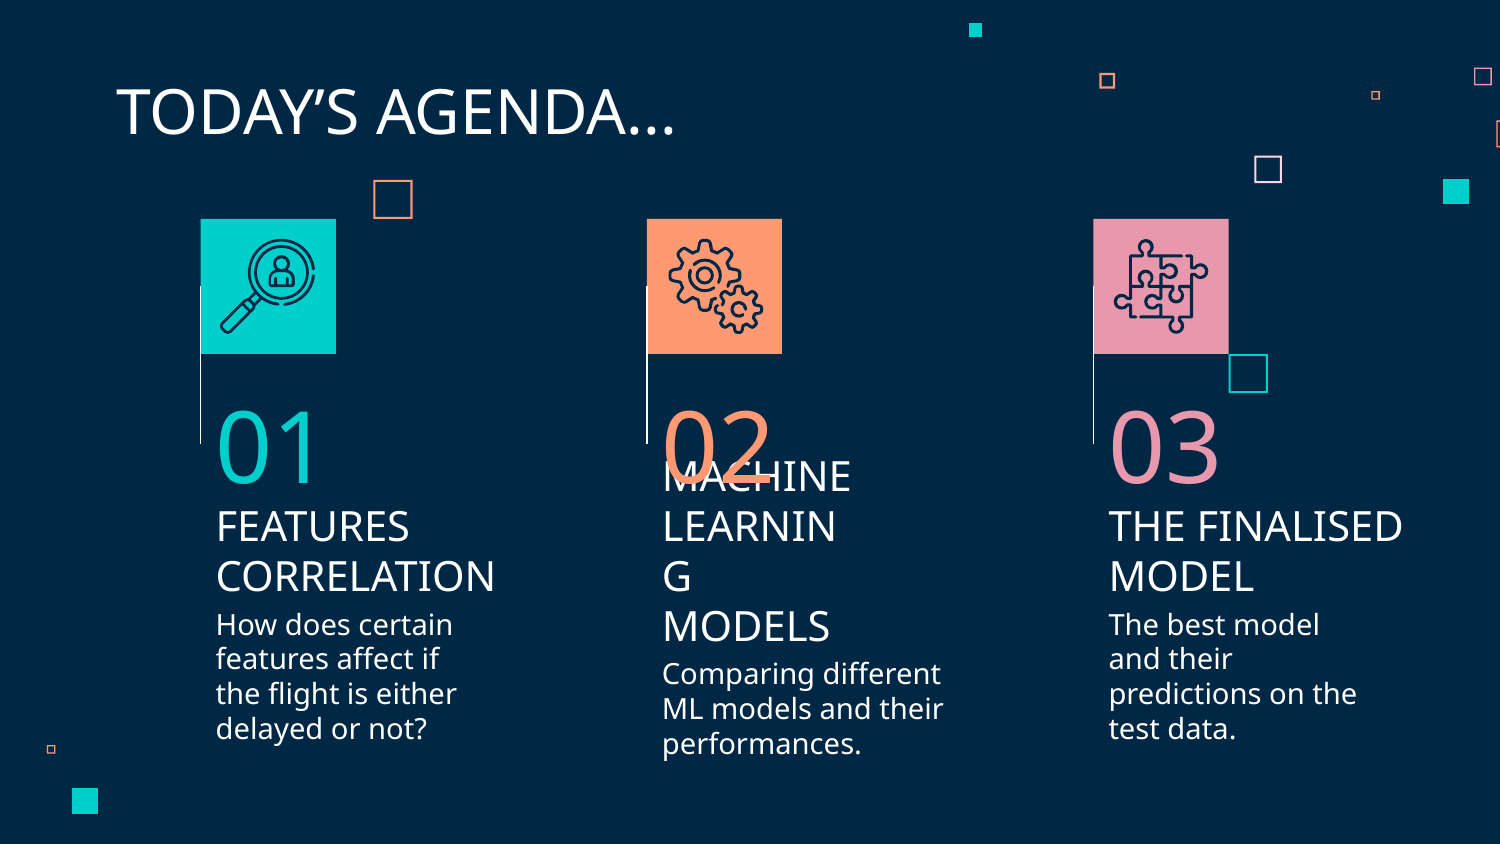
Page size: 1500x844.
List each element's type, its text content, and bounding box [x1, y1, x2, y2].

subtitle Comparing different ML models and their performances. [646, 640, 978, 735]
text_box [1093, 218, 1229, 354]
text_box [1228, 354, 1268, 394]
title 02 [646, 396, 935, 492]
title FEATURES CORRELATION [200, 519, 554, 615]
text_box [218, 238, 316, 335]
text_box [200, 218, 336, 354]
title 03 [1093, 396, 1382, 492]
text_box [373, 179, 413, 219]
text_box [1113, 239, 1209, 334]
subtitle The best model and their predictions on the test data. [1093, 590, 1382, 685]
text_box [646, 218, 782, 354]
title MACHINE LEARNING MODELS [646, 569, 875, 640]
title TODAY’S AGENDA... [101, 67, 853, 163]
title 01 [200, 396, 489, 492]
title THE FINALISED MODEL [1093, 519, 1463, 615]
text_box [668, 238, 764, 335]
subtitle How does certain features affect if the flight is either delayed or not? [200, 590, 489, 685]
